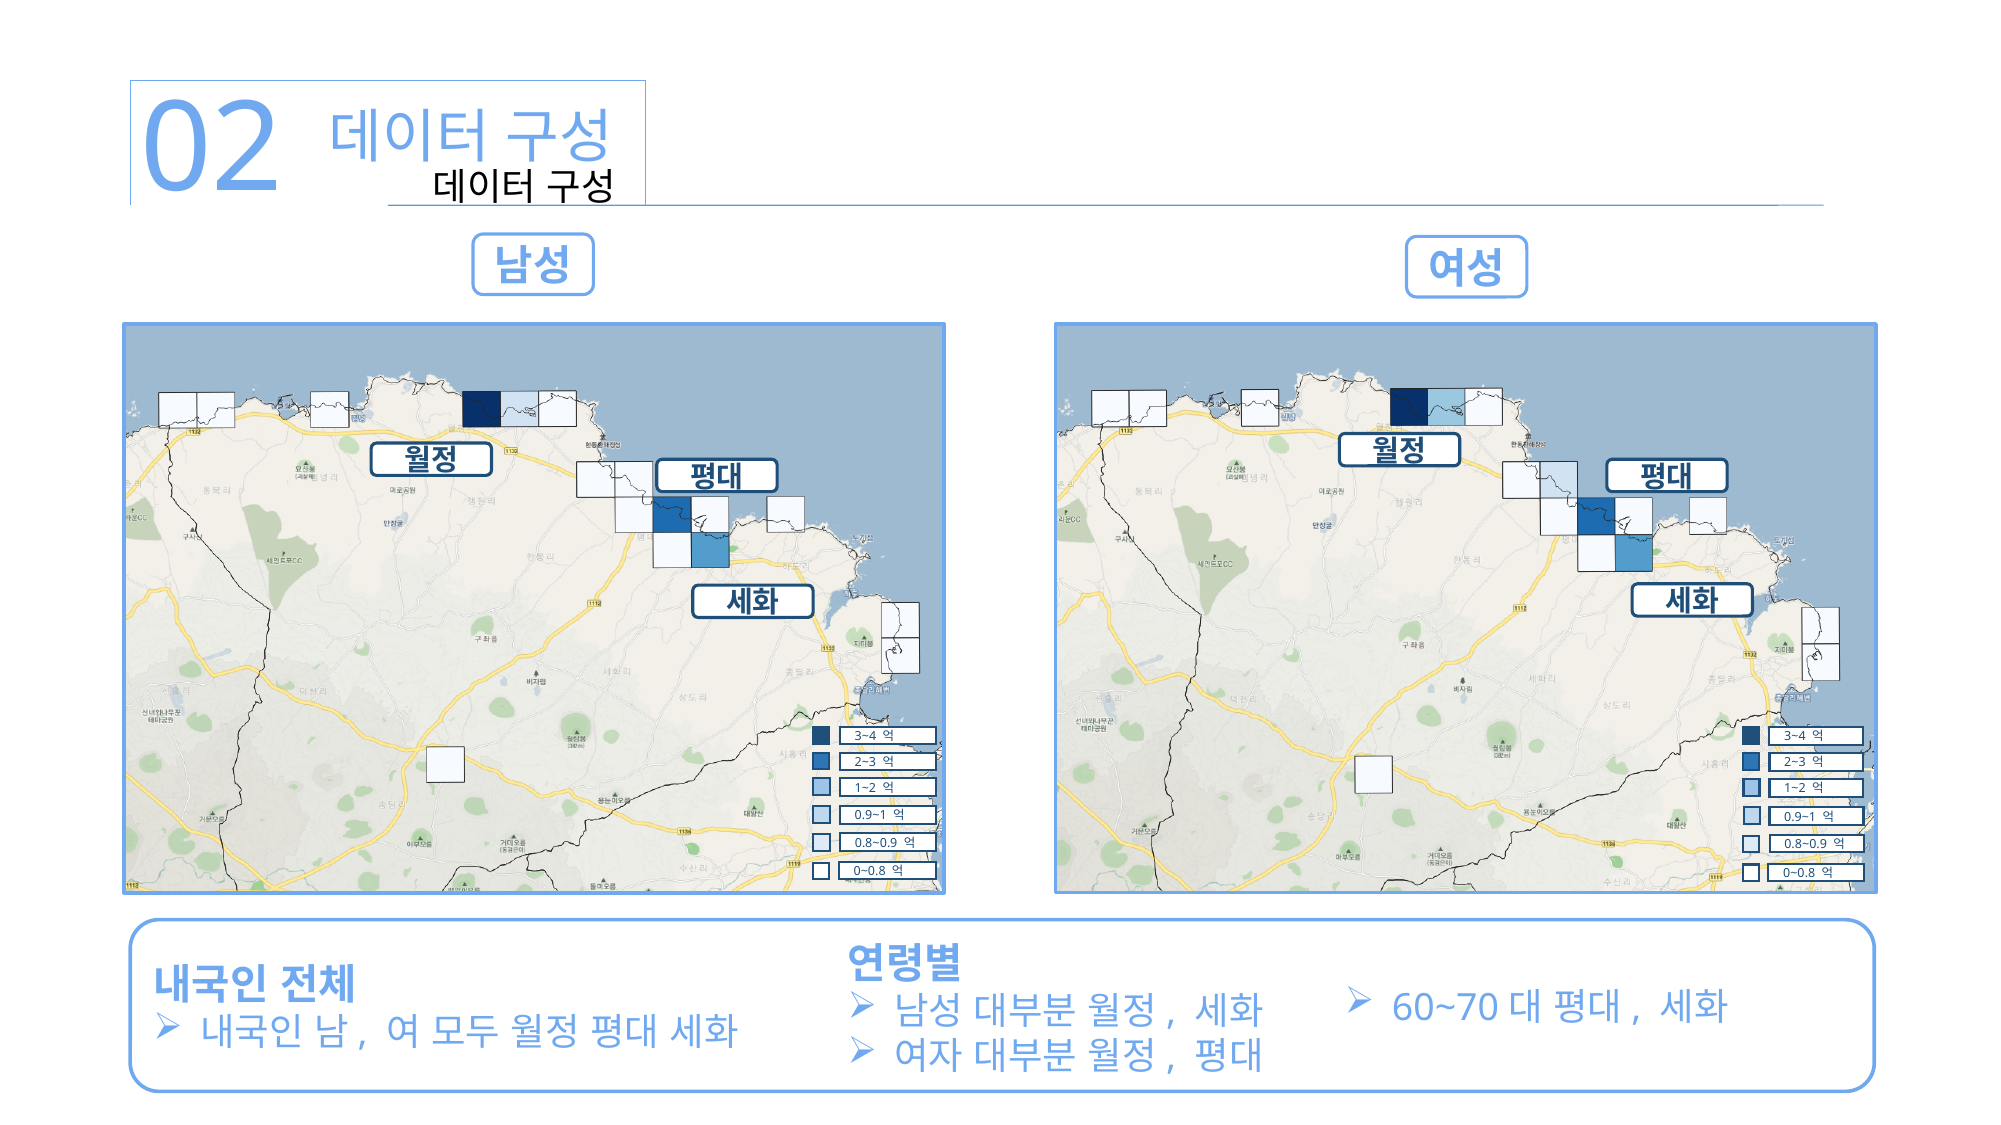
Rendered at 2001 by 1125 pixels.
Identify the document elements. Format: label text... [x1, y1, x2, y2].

picture [1057, 325, 1875, 891]
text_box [813, 726, 936, 880]
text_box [125, 33, 751, 231]
text_box 연령별 남성 대부분 월정, 세화 여자 대부분 월정, 평대 [832, 929, 1669, 1085]
picture [125, 325, 943, 891]
text_box 내국인 전체 내국인 남, 여 모두 월정 평대 세화 [129, 918, 1876, 1093]
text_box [1743, 726, 1864, 882]
text_box 남성 [471, 232, 595, 296]
text_box 여성 [1405, 235, 1528, 299]
text_box 60~70대 평대, 세화 [1330, 975, 1903, 1035]
